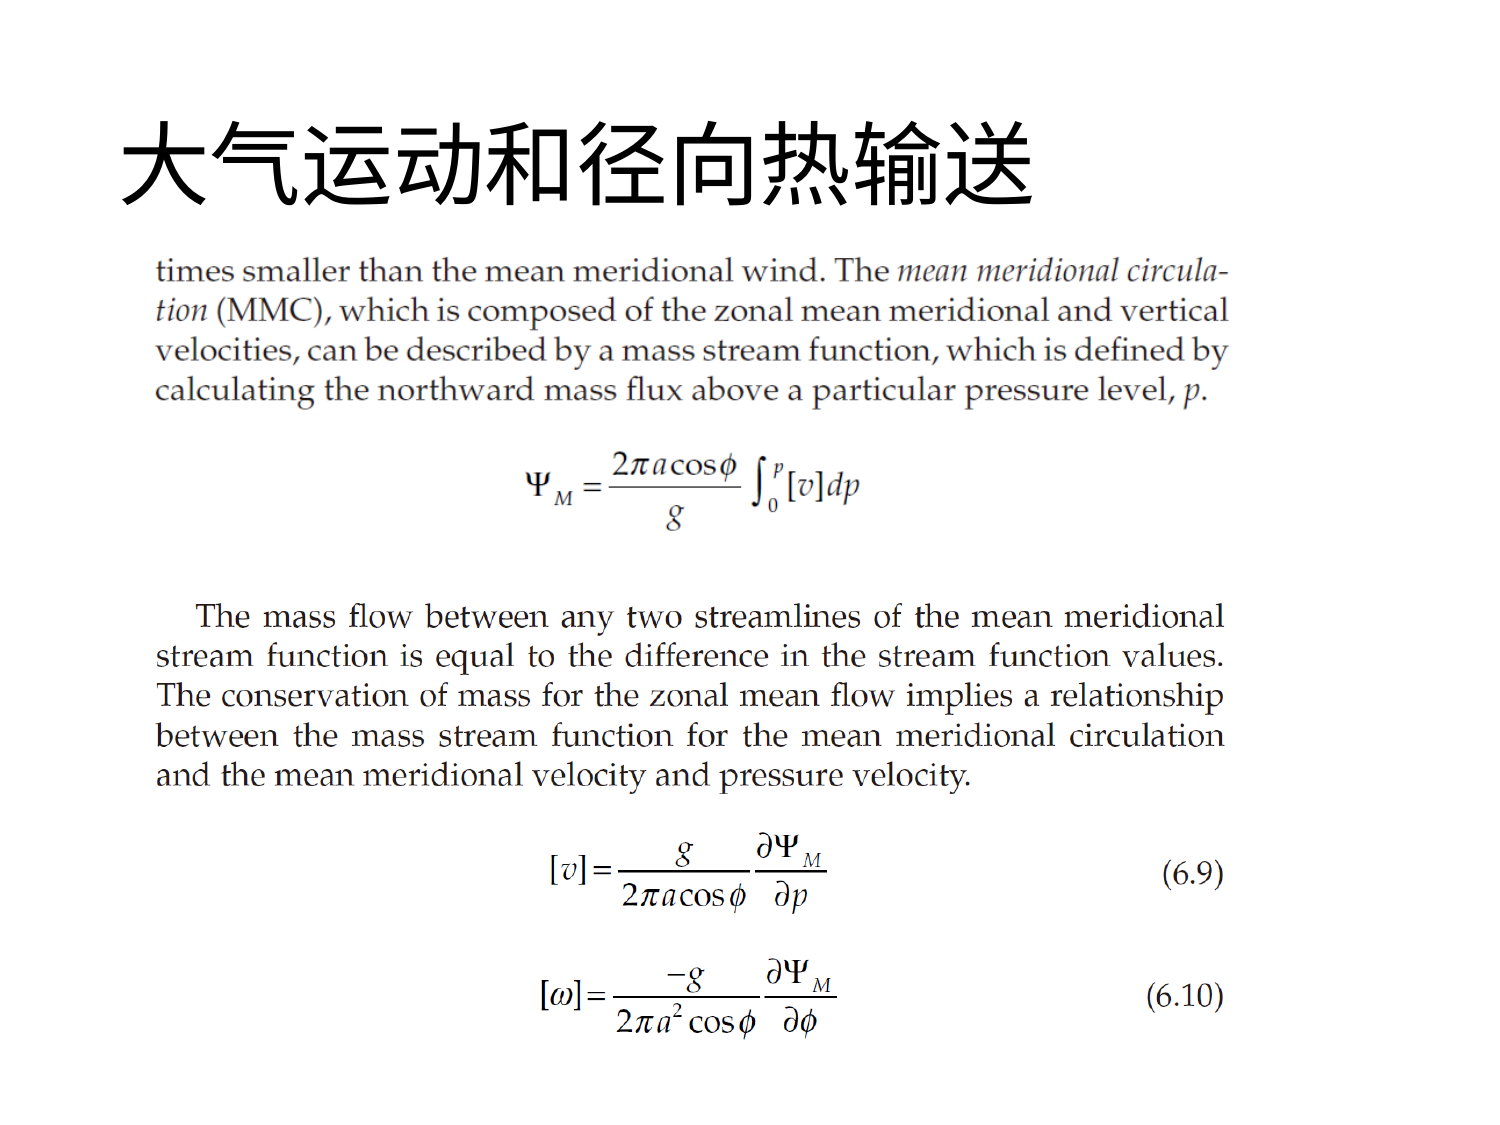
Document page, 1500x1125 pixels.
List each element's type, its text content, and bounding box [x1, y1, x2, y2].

title 大气运动和径向热输送 [103, 59, 1397, 278]
picture [149, 587, 1239, 1046]
picture [149, 250, 1243, 538]
